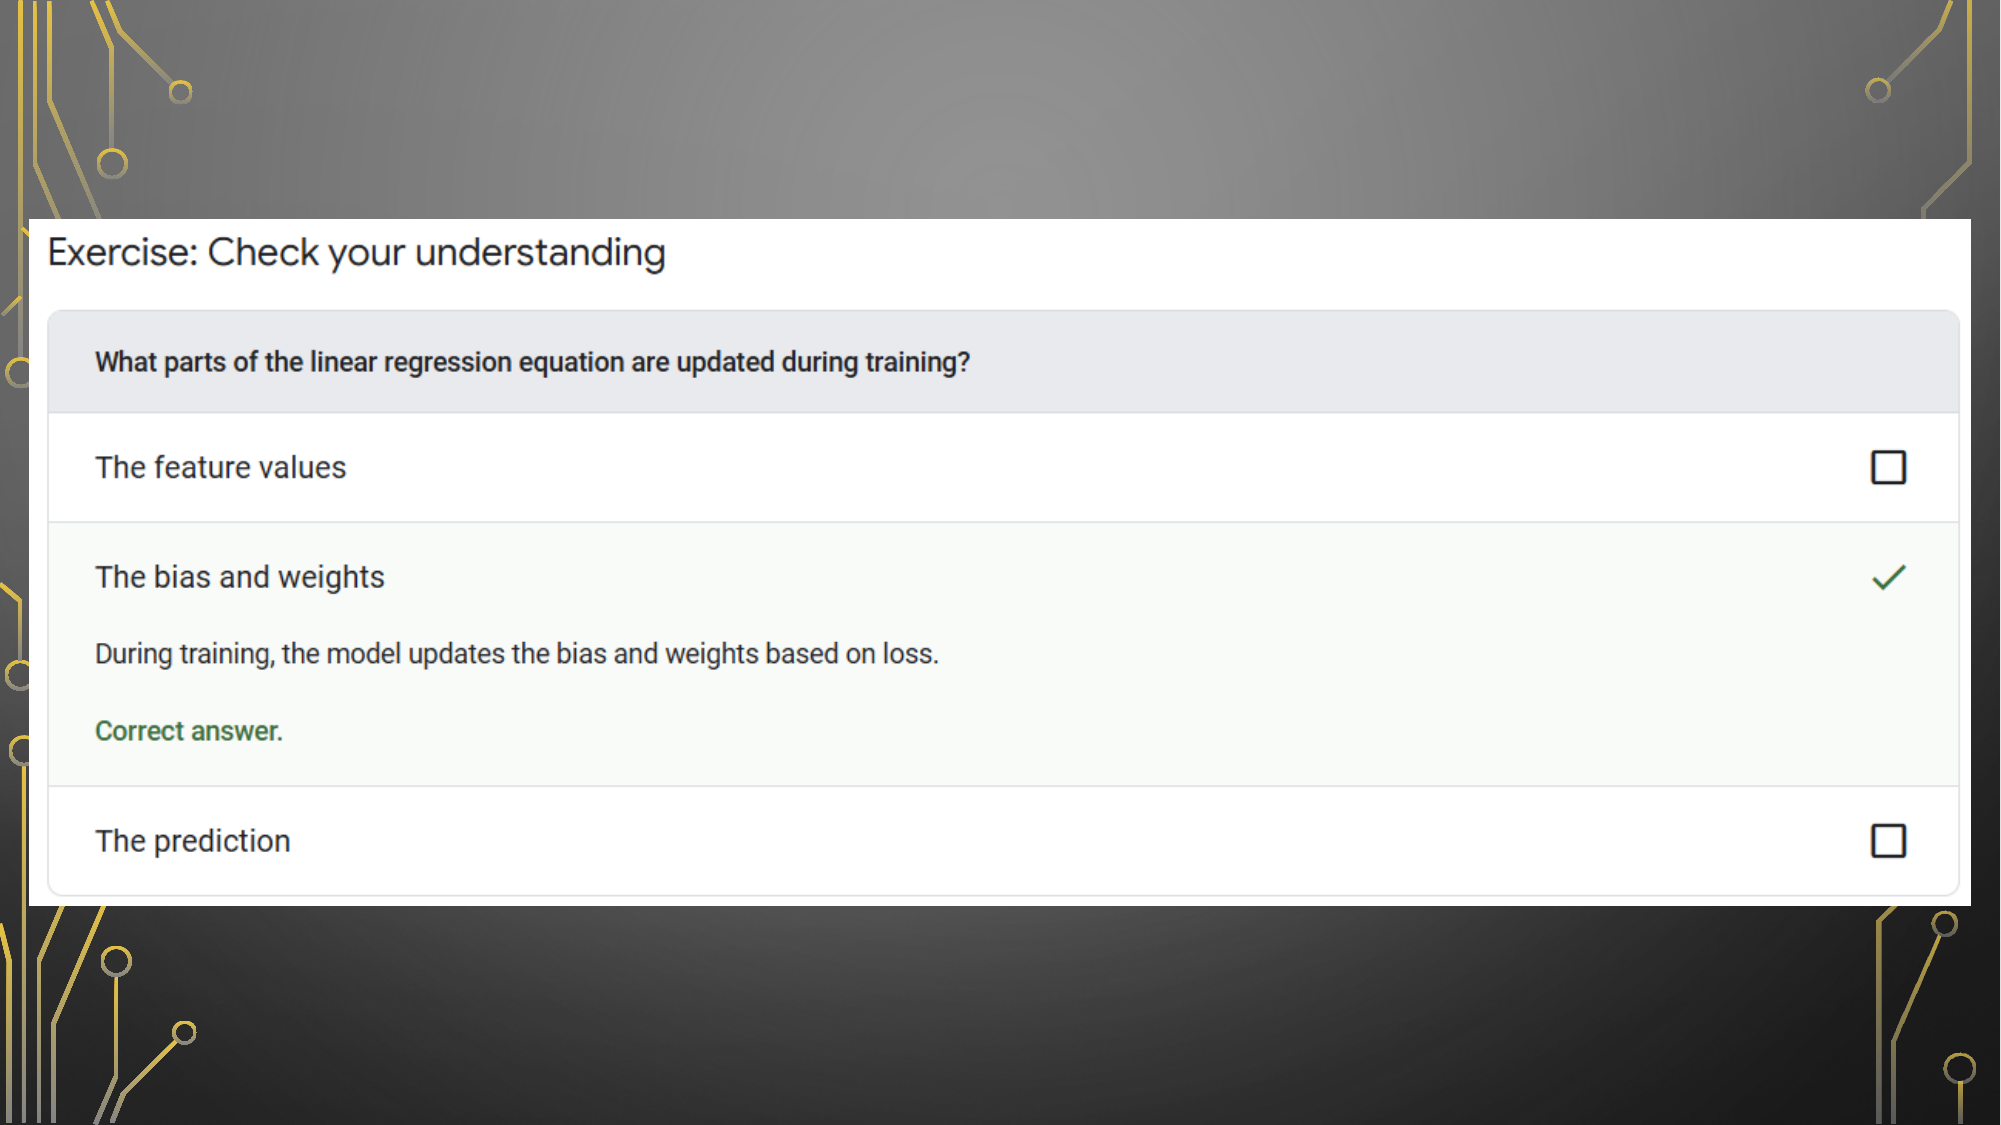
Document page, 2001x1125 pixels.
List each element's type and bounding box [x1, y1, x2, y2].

picture [29, 219, 1971, 906]
